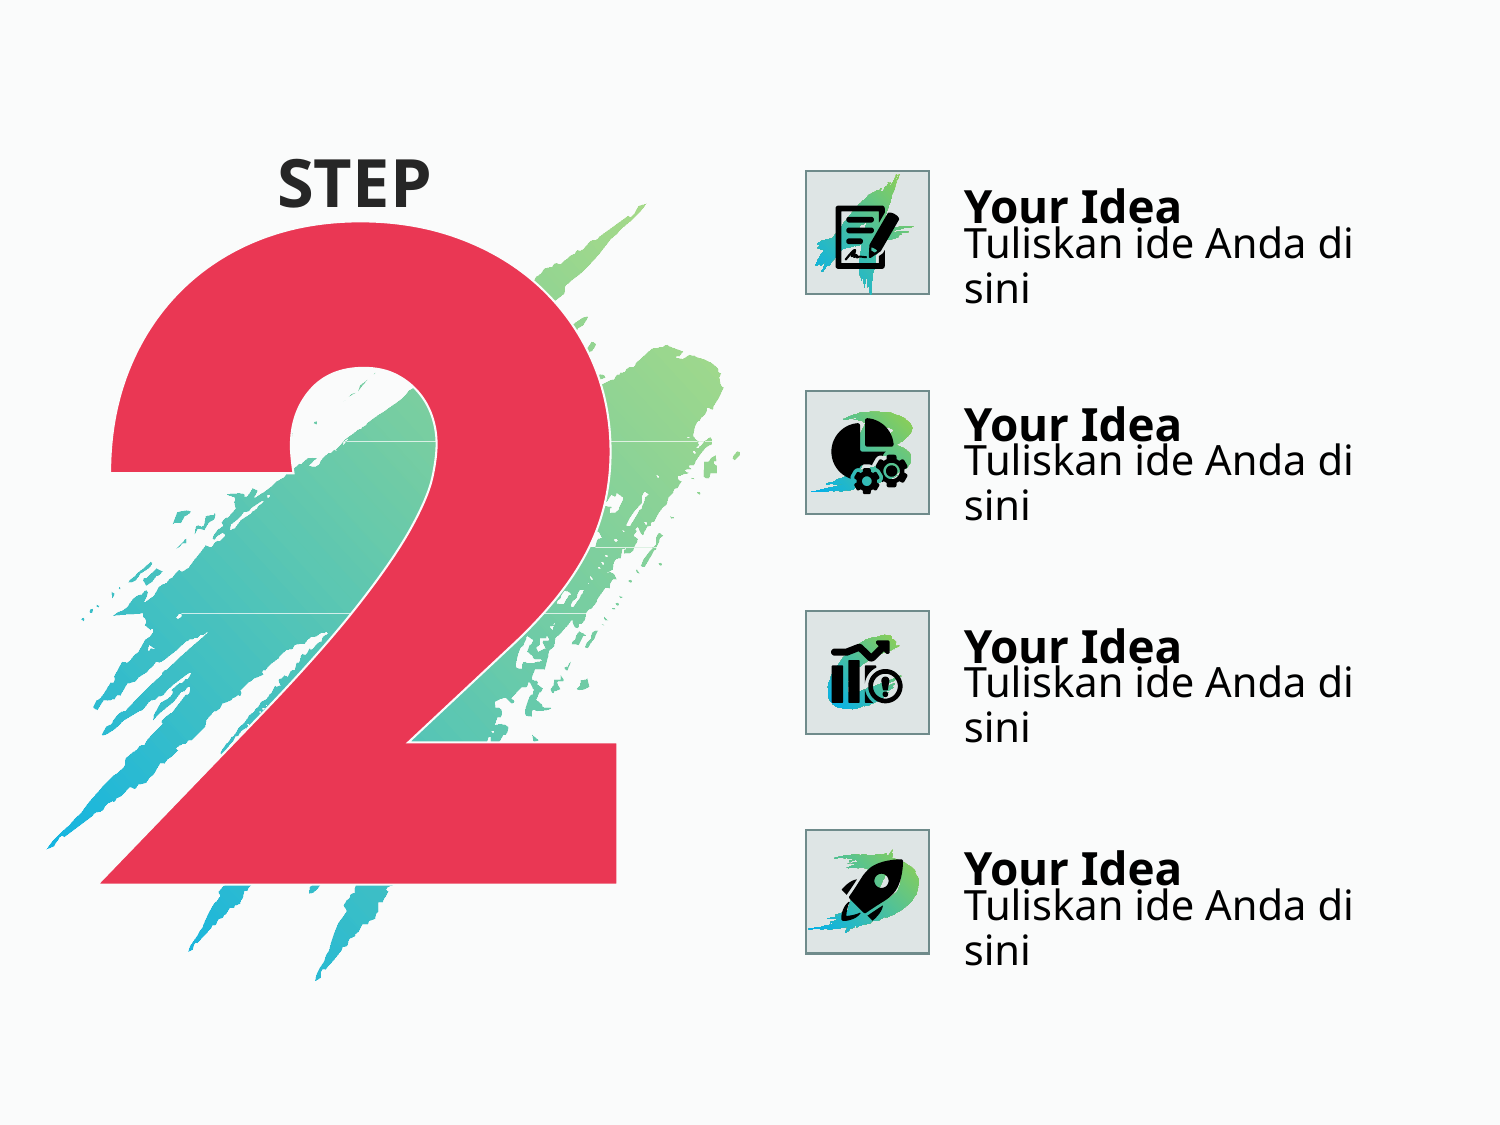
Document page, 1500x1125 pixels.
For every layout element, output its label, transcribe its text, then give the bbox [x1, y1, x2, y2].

text_box [587, 340, 596, 353]
text_box [357, 378, 369, 392]
text_box [307, 886, 321, 895]
text_box [187, 886, 252, 954]
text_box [948, 616, 1373, 738]
text_box [313, 886, 393, 983]
text_box [44, 387, 435, 851]
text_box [948, 176, 1373, 298]
text_box STEP [240, 133, 470, 229]
text_box [730, 449, 741, 462]
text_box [805, 610, 929, 734]
text_box [94, 229, 619, 886]
text_box [533, 201, 648, 301]
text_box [805, 391, 929, 515]
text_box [805, 171, 929, 295]
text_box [948, 838, 1373, 960]
text_box [413, 343, 725, 741]
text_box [805, 830, 929, 954]
text_box [572, 315, 588, 329]
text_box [948, 394, 1373, 516]
